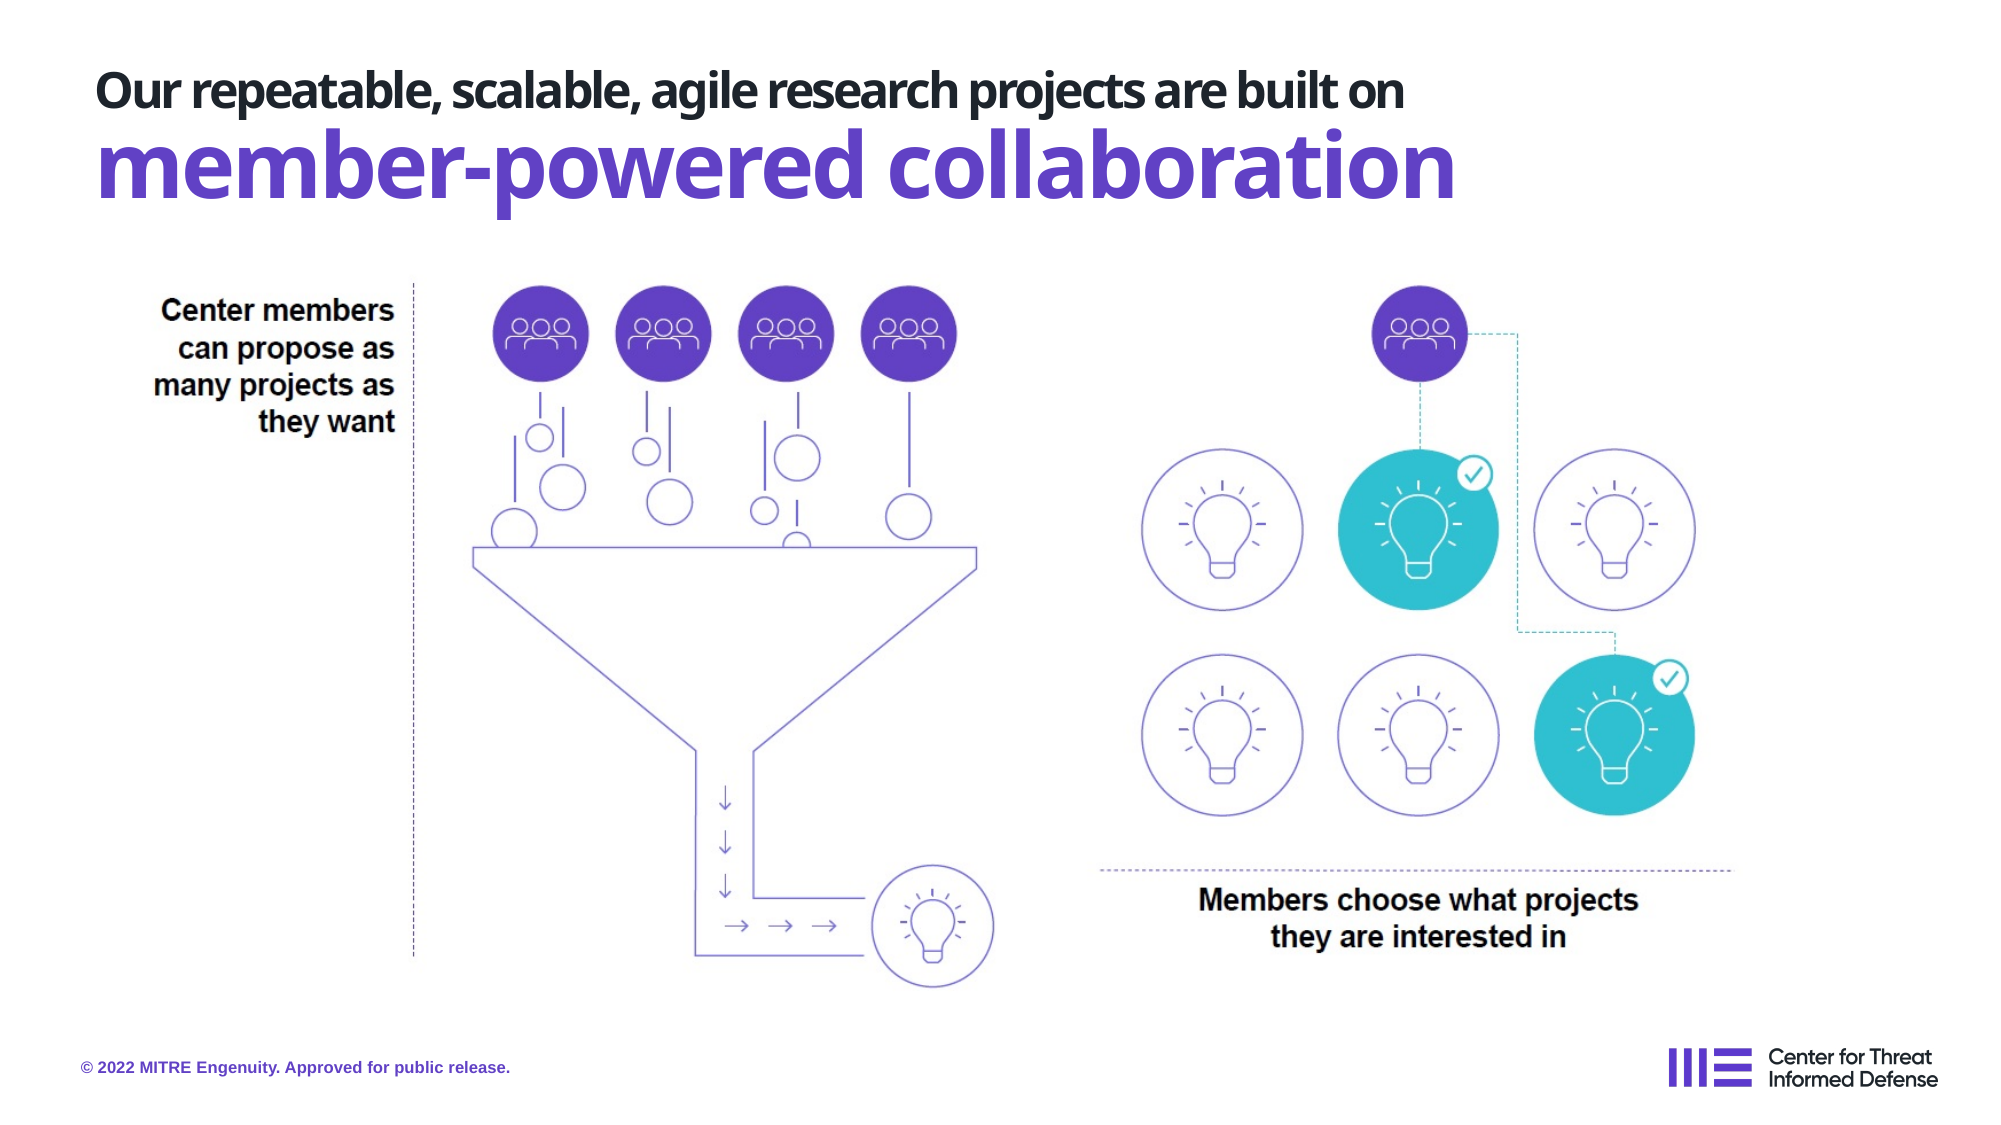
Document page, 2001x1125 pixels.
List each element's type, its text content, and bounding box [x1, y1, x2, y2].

text_box Our repeatable, scalable, agile research projects are built on member-powered collaboration [94, 57, 1690, 250]
text_box © 2022 MITRE Engenuity. Approved for public release. [58, 1037, 535, 1098]
picture [1666, 1048, 1938, 1087]
picture [115, 220, 1822, 1038]
